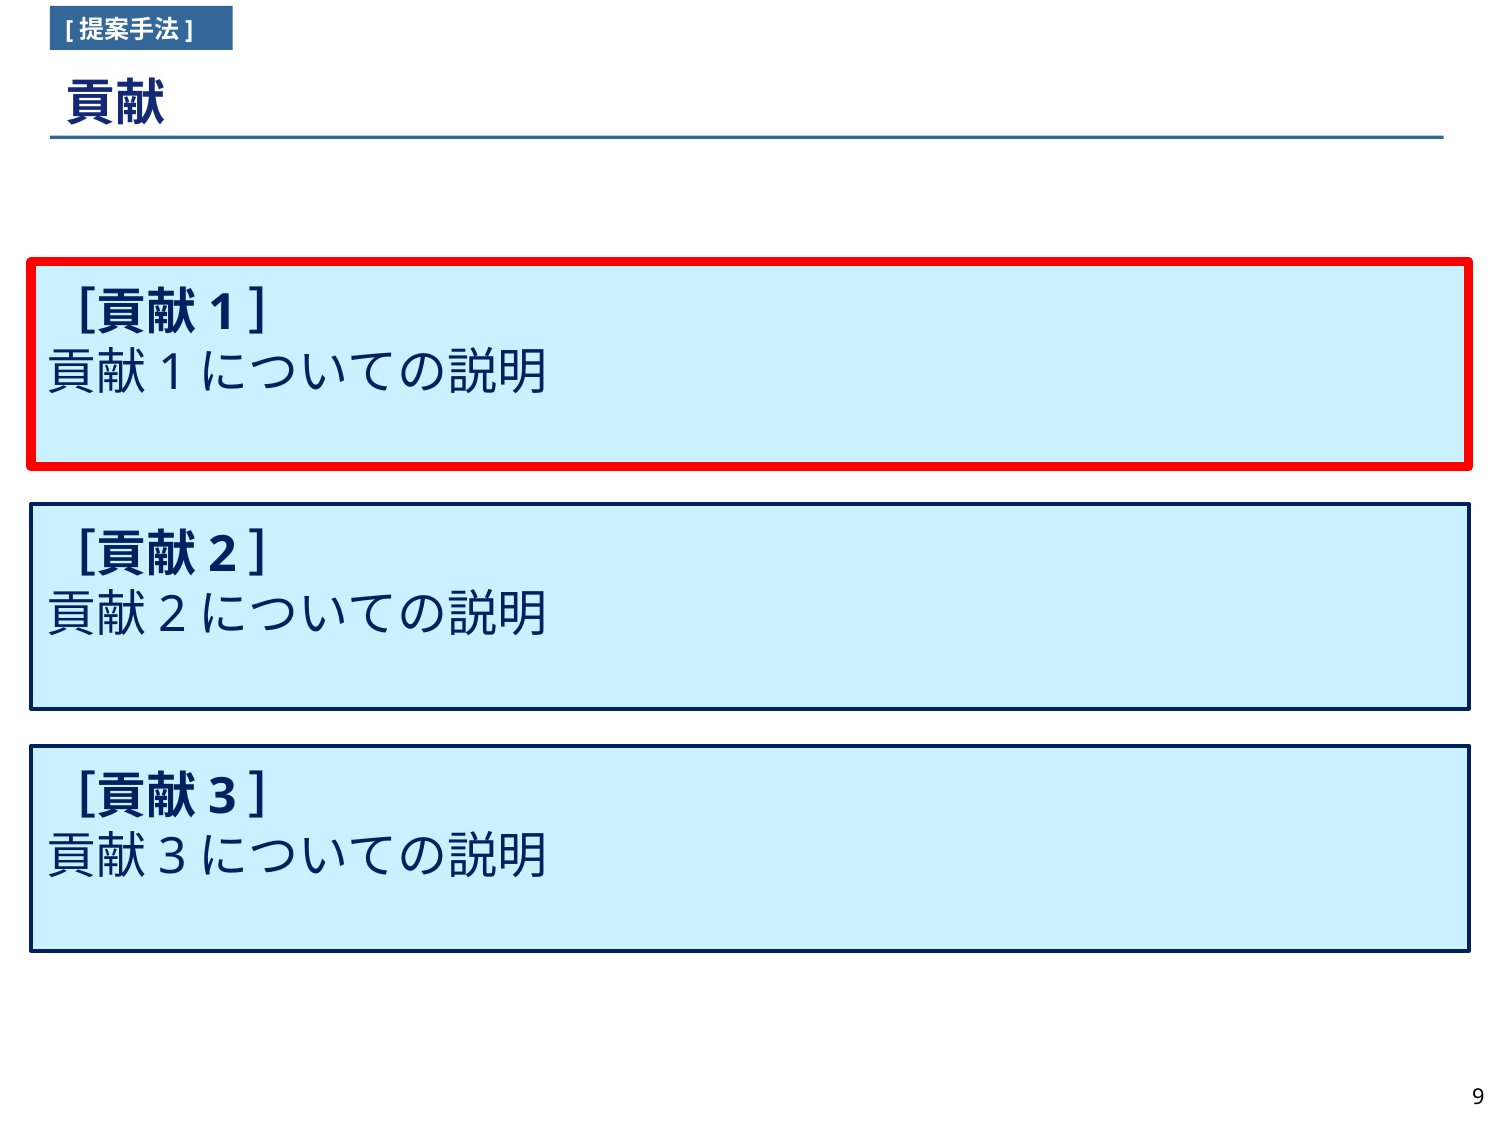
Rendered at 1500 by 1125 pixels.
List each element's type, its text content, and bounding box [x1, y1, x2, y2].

text_box [提案手法] [49, 5, 233, 50]
text_box ［貢献3］ 貢献3についての説明 [31, 745, 1469, 951]
text_box ［貢献1］ 貢献1についての説明 [31, 261, 1469, 467]
slide_number 9 [1400, 1074, 1500, 1125]
title 貢献 [50, 62, 1325, 138]
text_box ［貢献2］ 貢献2についての説明 [31, 503, 1469, 709]
